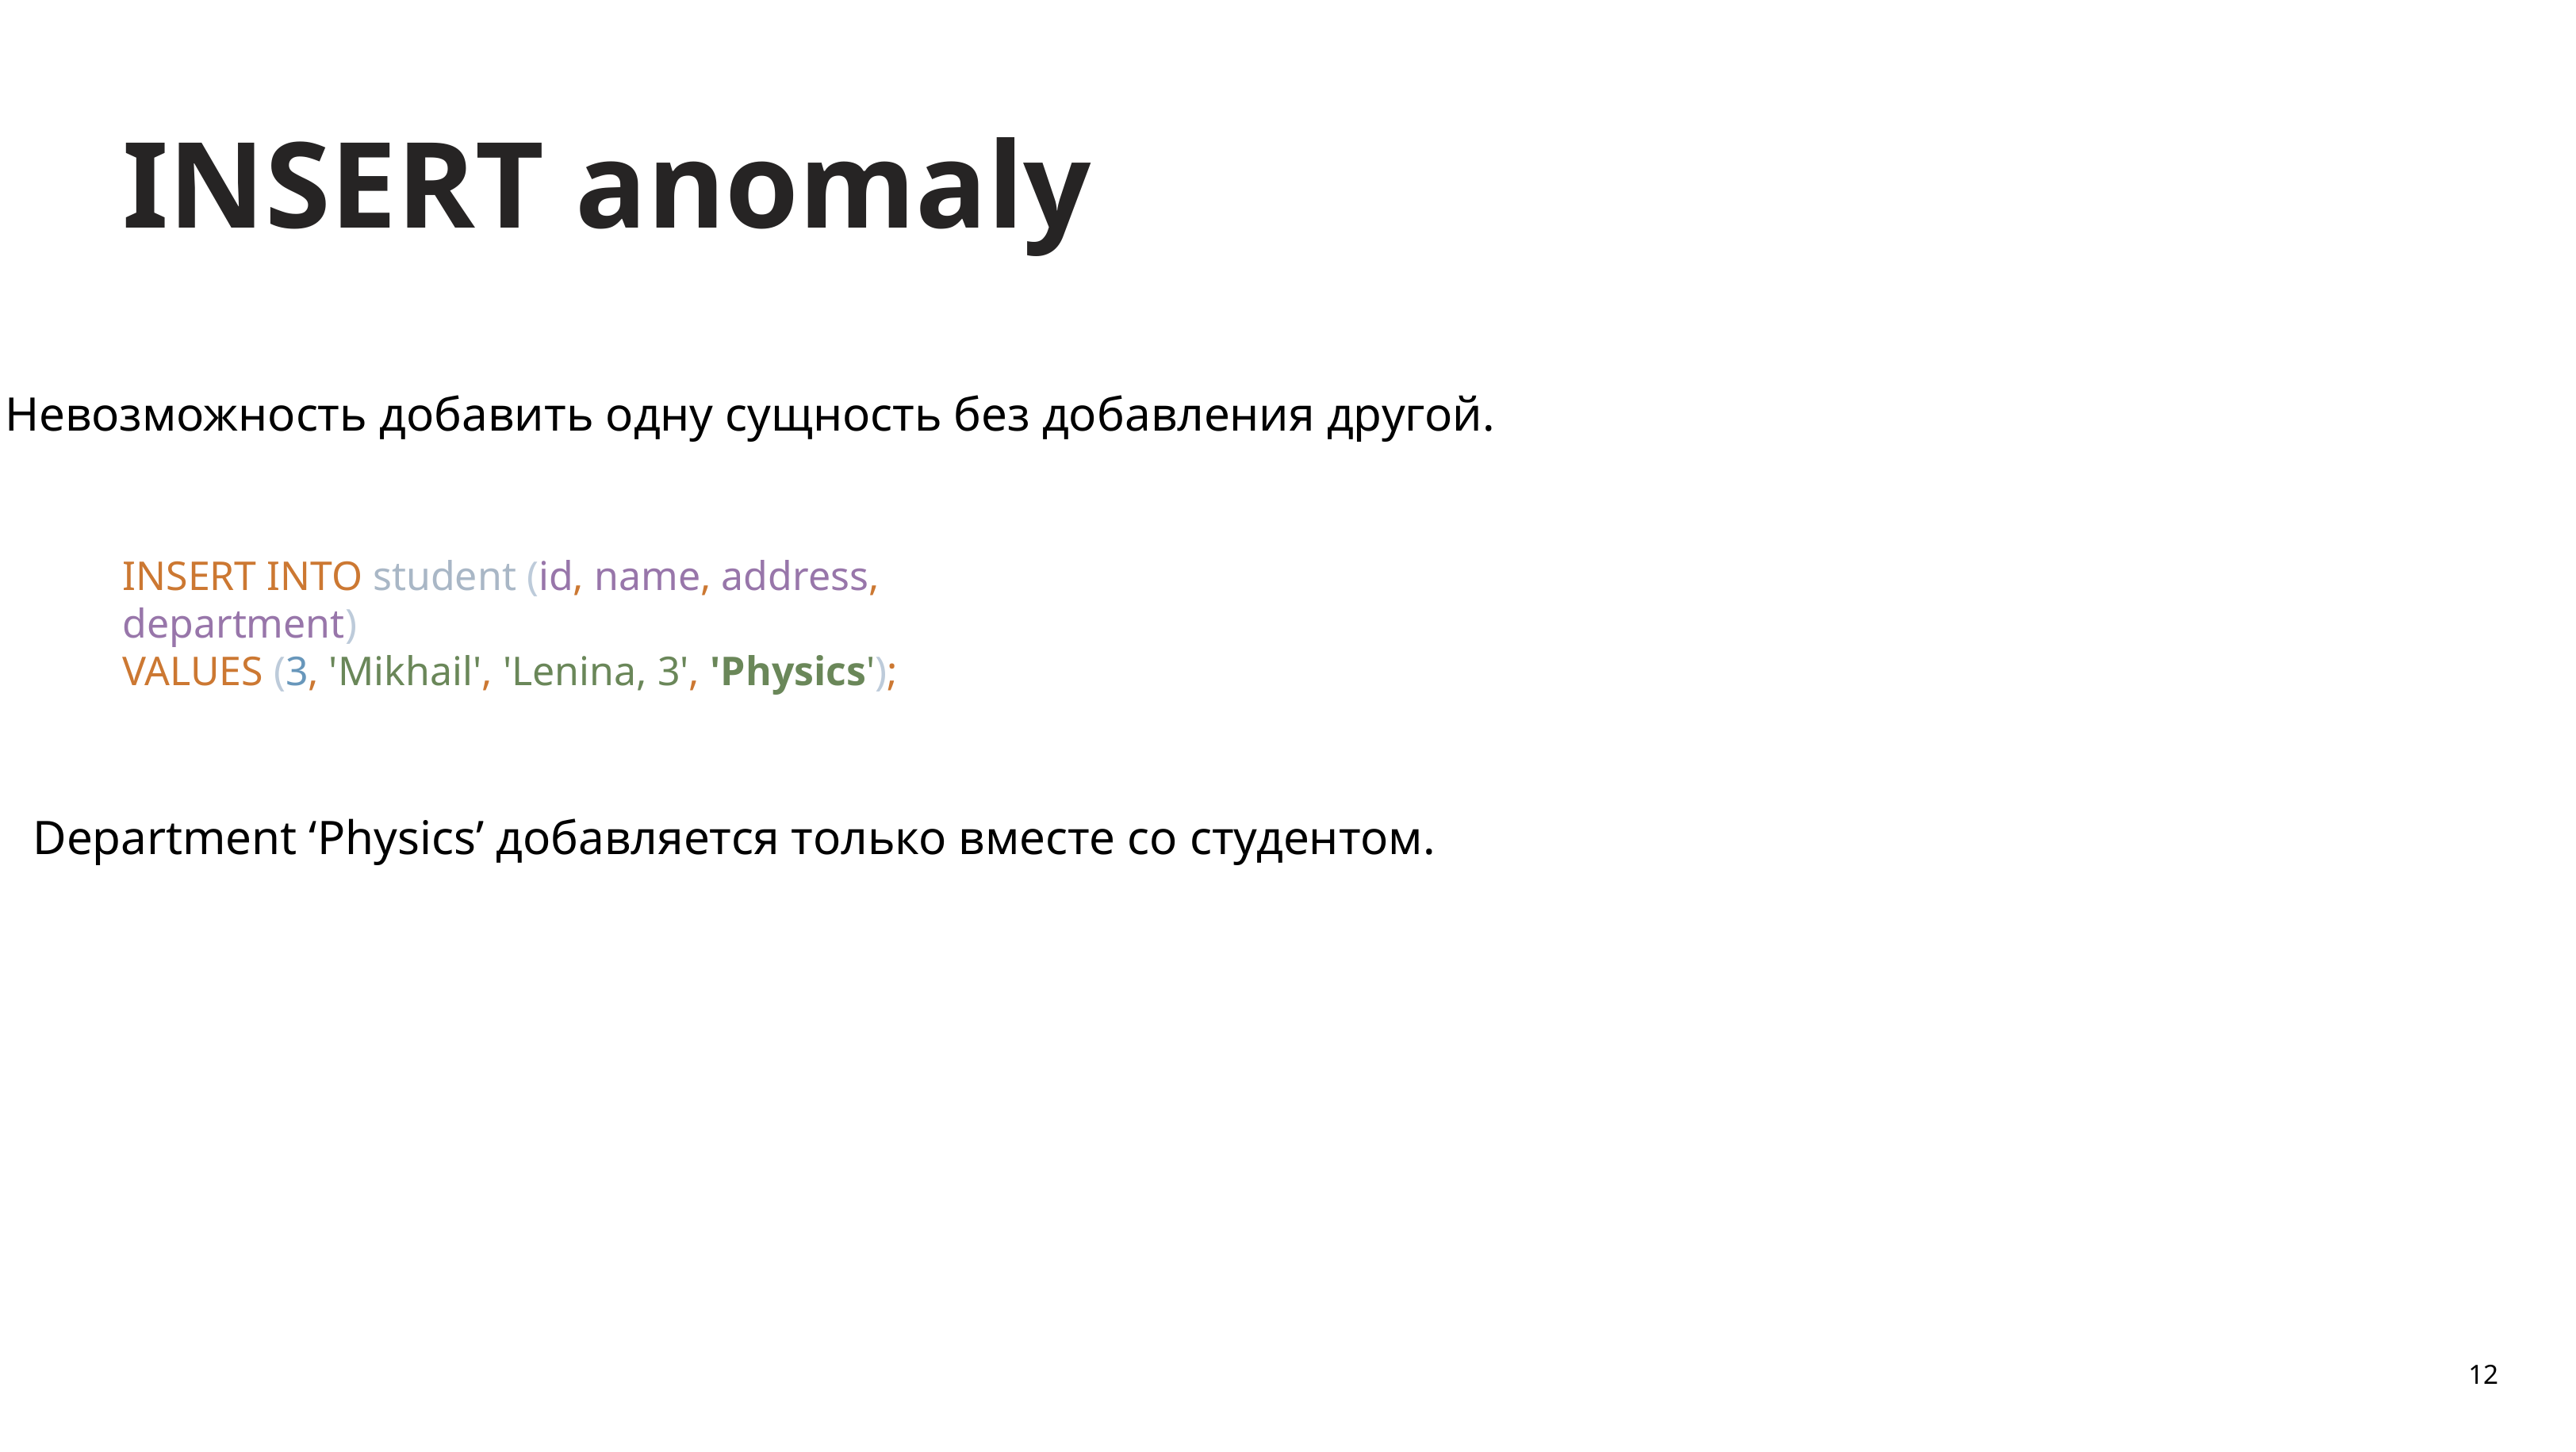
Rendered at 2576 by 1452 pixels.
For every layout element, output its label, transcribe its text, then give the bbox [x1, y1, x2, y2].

text_box INSERT INTO student (id, name, address, department) VALUES (3, 'Mikhail', 'Lenina, 3', 'Physics'); [110, 545, 1094, 700]
text_box Department ‘Physics’ добавляется только вместе со студентом. [21, 802, 1447, 869]
slide_number 12 [2409, 1348, 2510, 1404]
text_box INSERT anomaly [110, 95, 2441, 258]
text_box Невозможность добавить одну сущность без добавления другой. [0, 378, 1508, 446]
